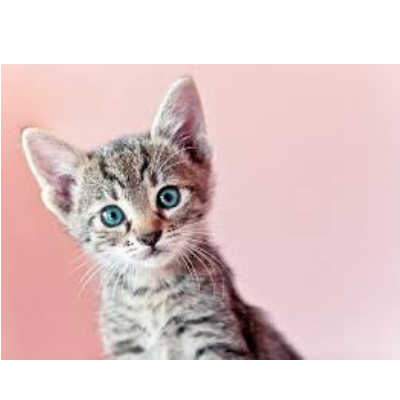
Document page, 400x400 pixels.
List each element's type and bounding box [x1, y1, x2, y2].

picture [0, 63, 400, 360]
